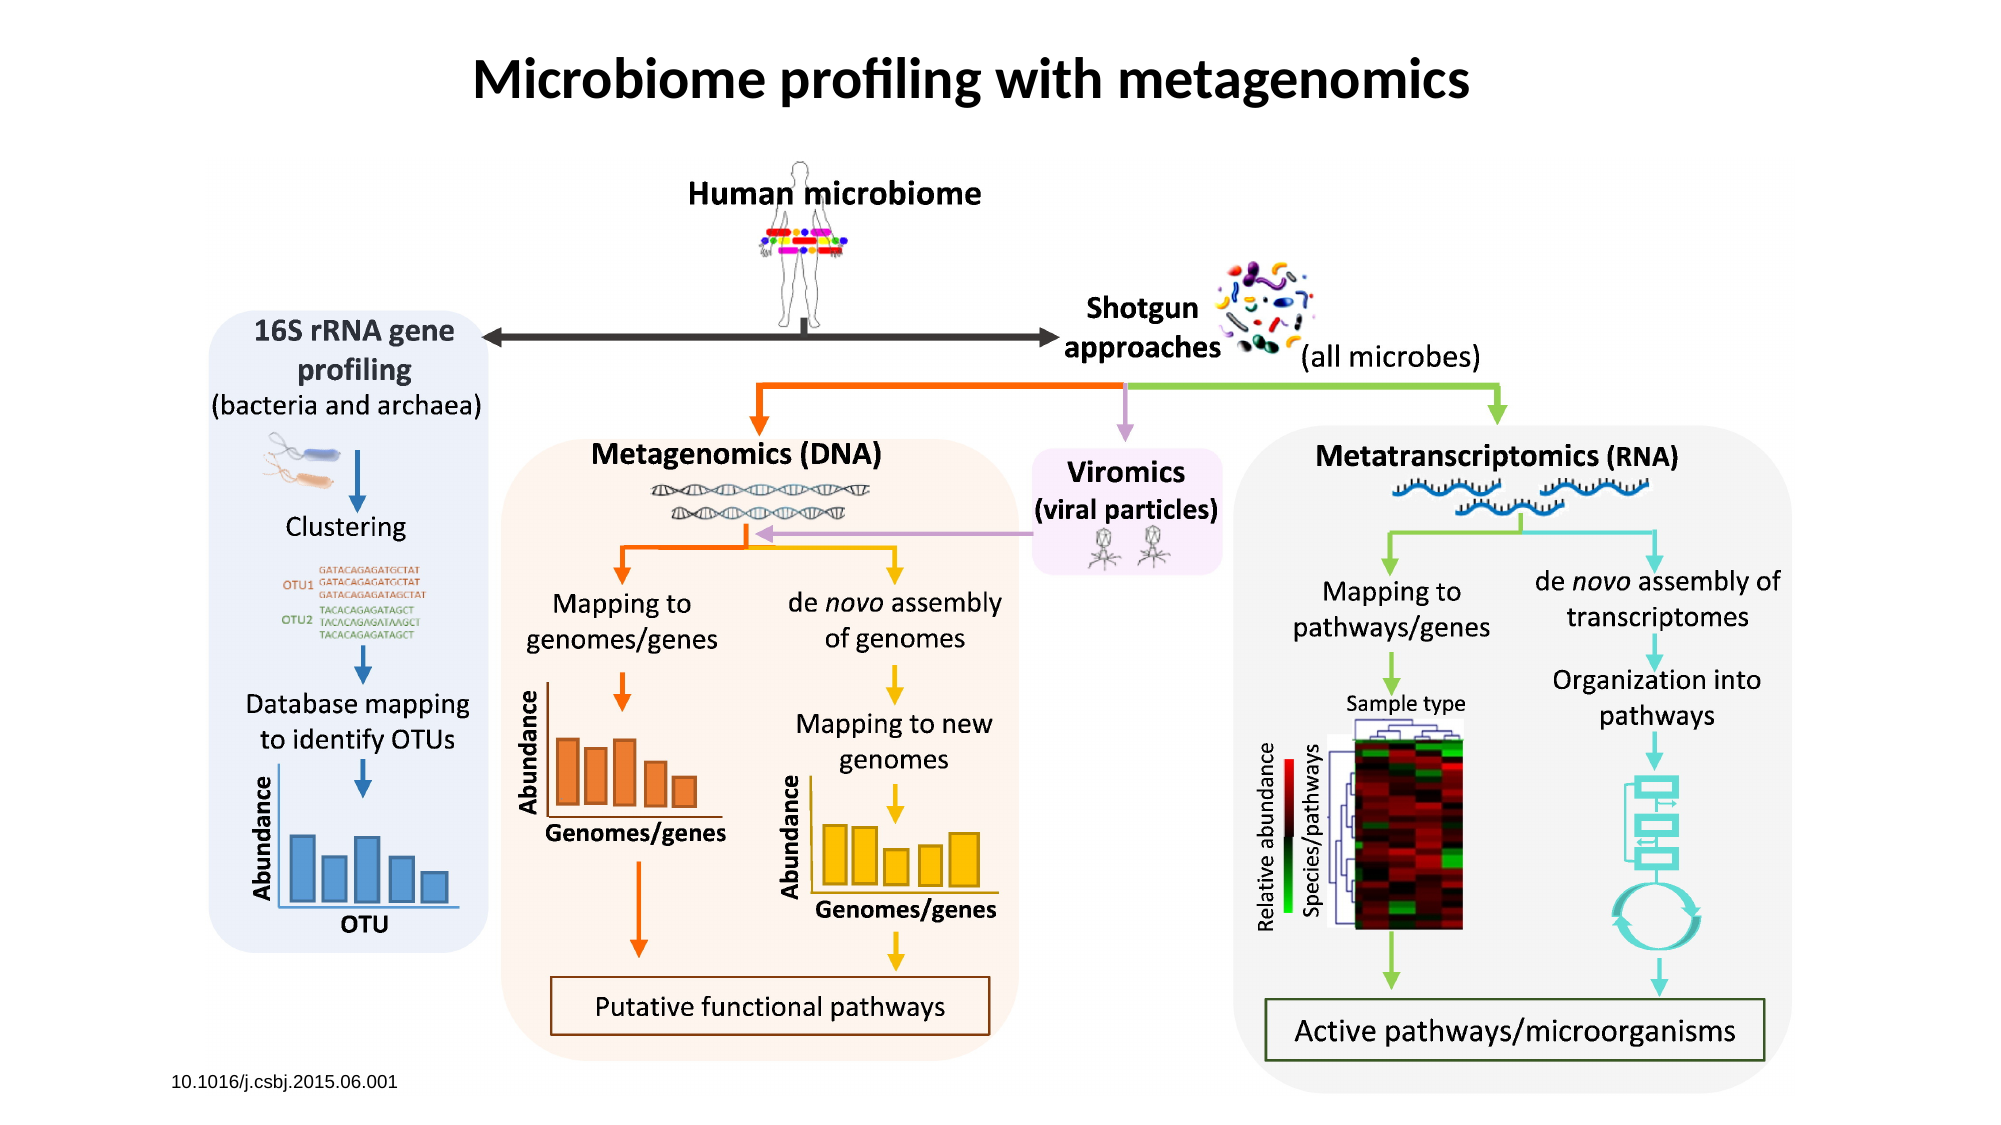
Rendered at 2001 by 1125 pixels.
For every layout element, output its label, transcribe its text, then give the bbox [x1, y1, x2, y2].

text_box 10.1016/j.csbj.2015.06.001 [156, 1062, 1511, 1101]
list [205, 157, 1795, 1096]
title Microbiome profiling with metagenomics [109, 29, 1835, 130]
